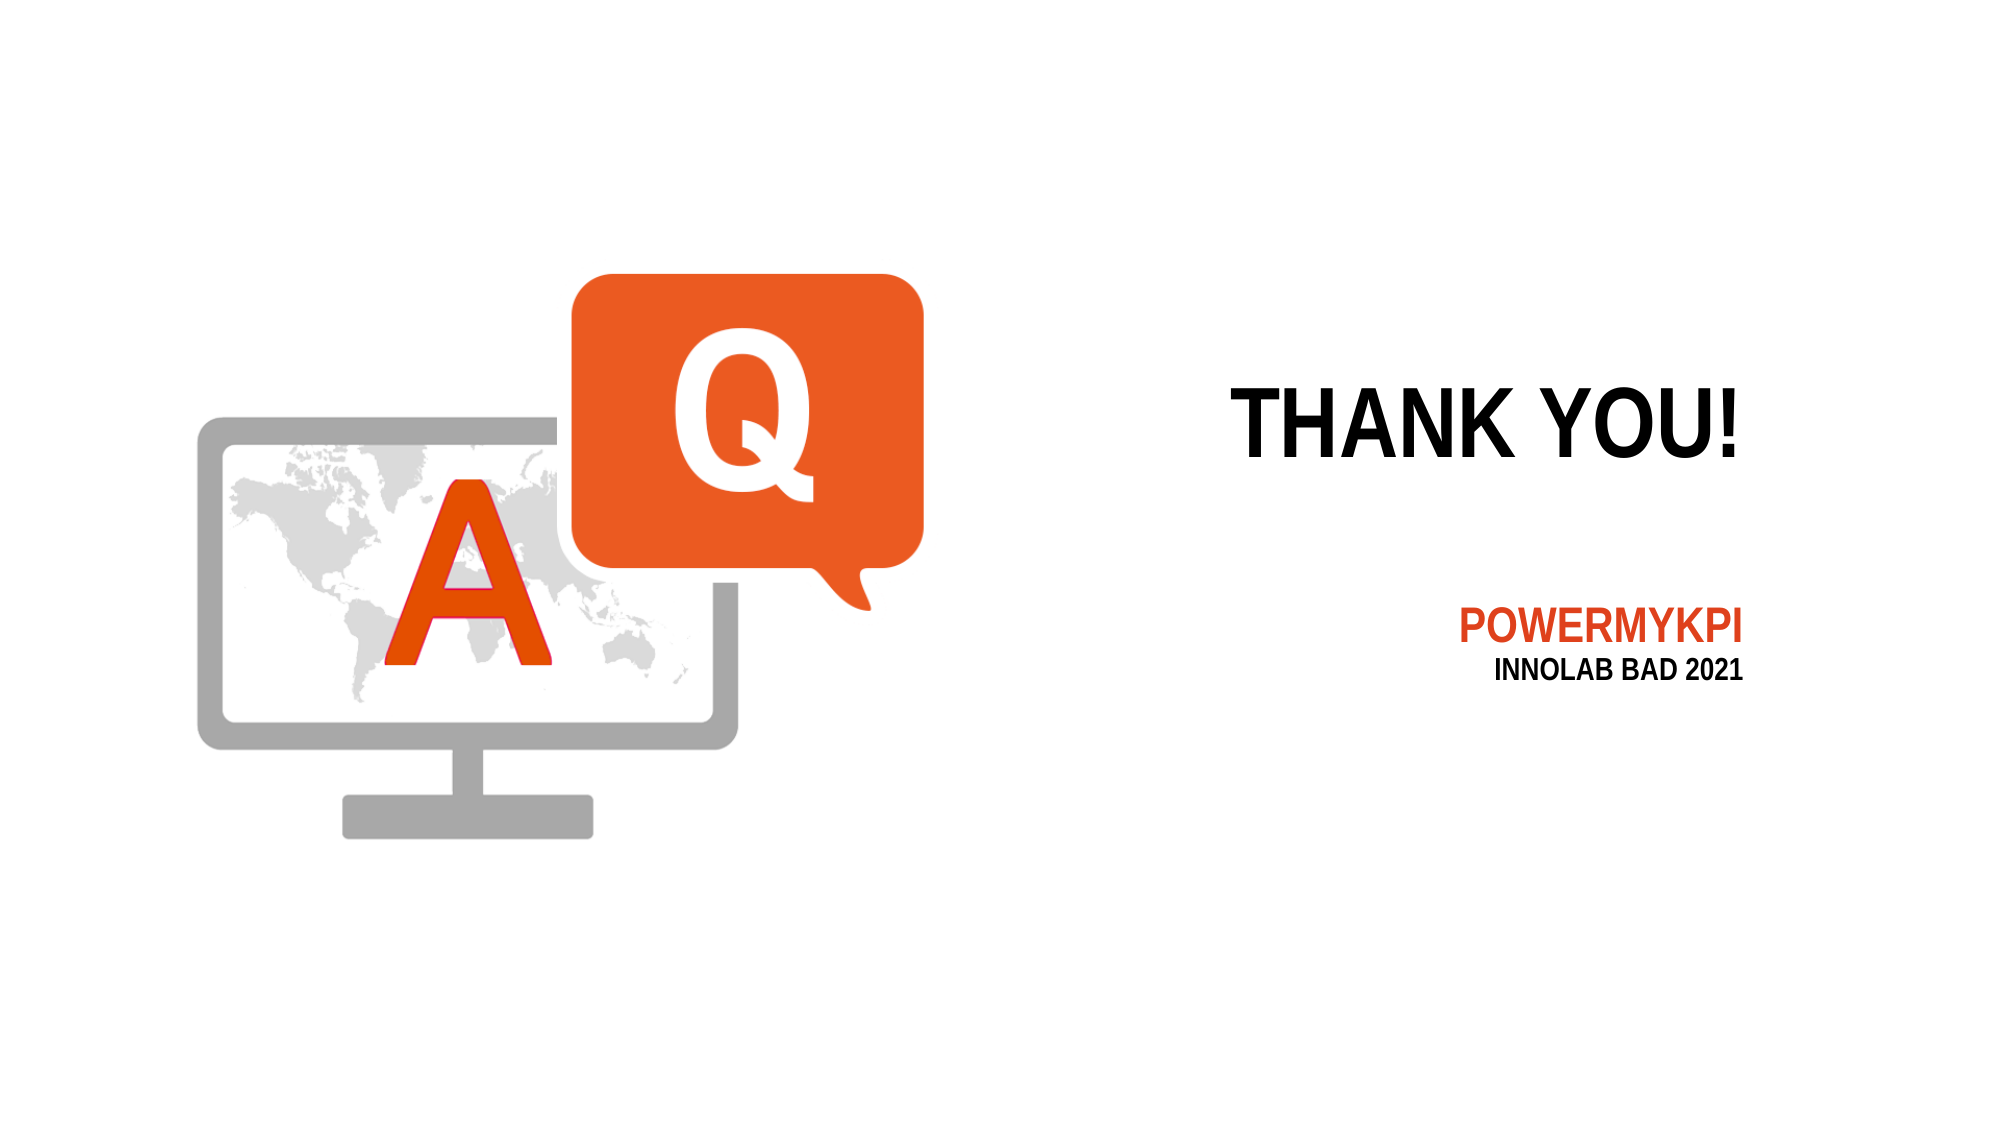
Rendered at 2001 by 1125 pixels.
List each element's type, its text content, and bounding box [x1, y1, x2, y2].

picture [132, 228, 1006, 878]
list Innolab BAD 2021 [1006, 653, 1744, 688]
title THANK YOU! [1006, 390, 1744, 488]
list powerMykpi [1006, 579, 1744, 653]
